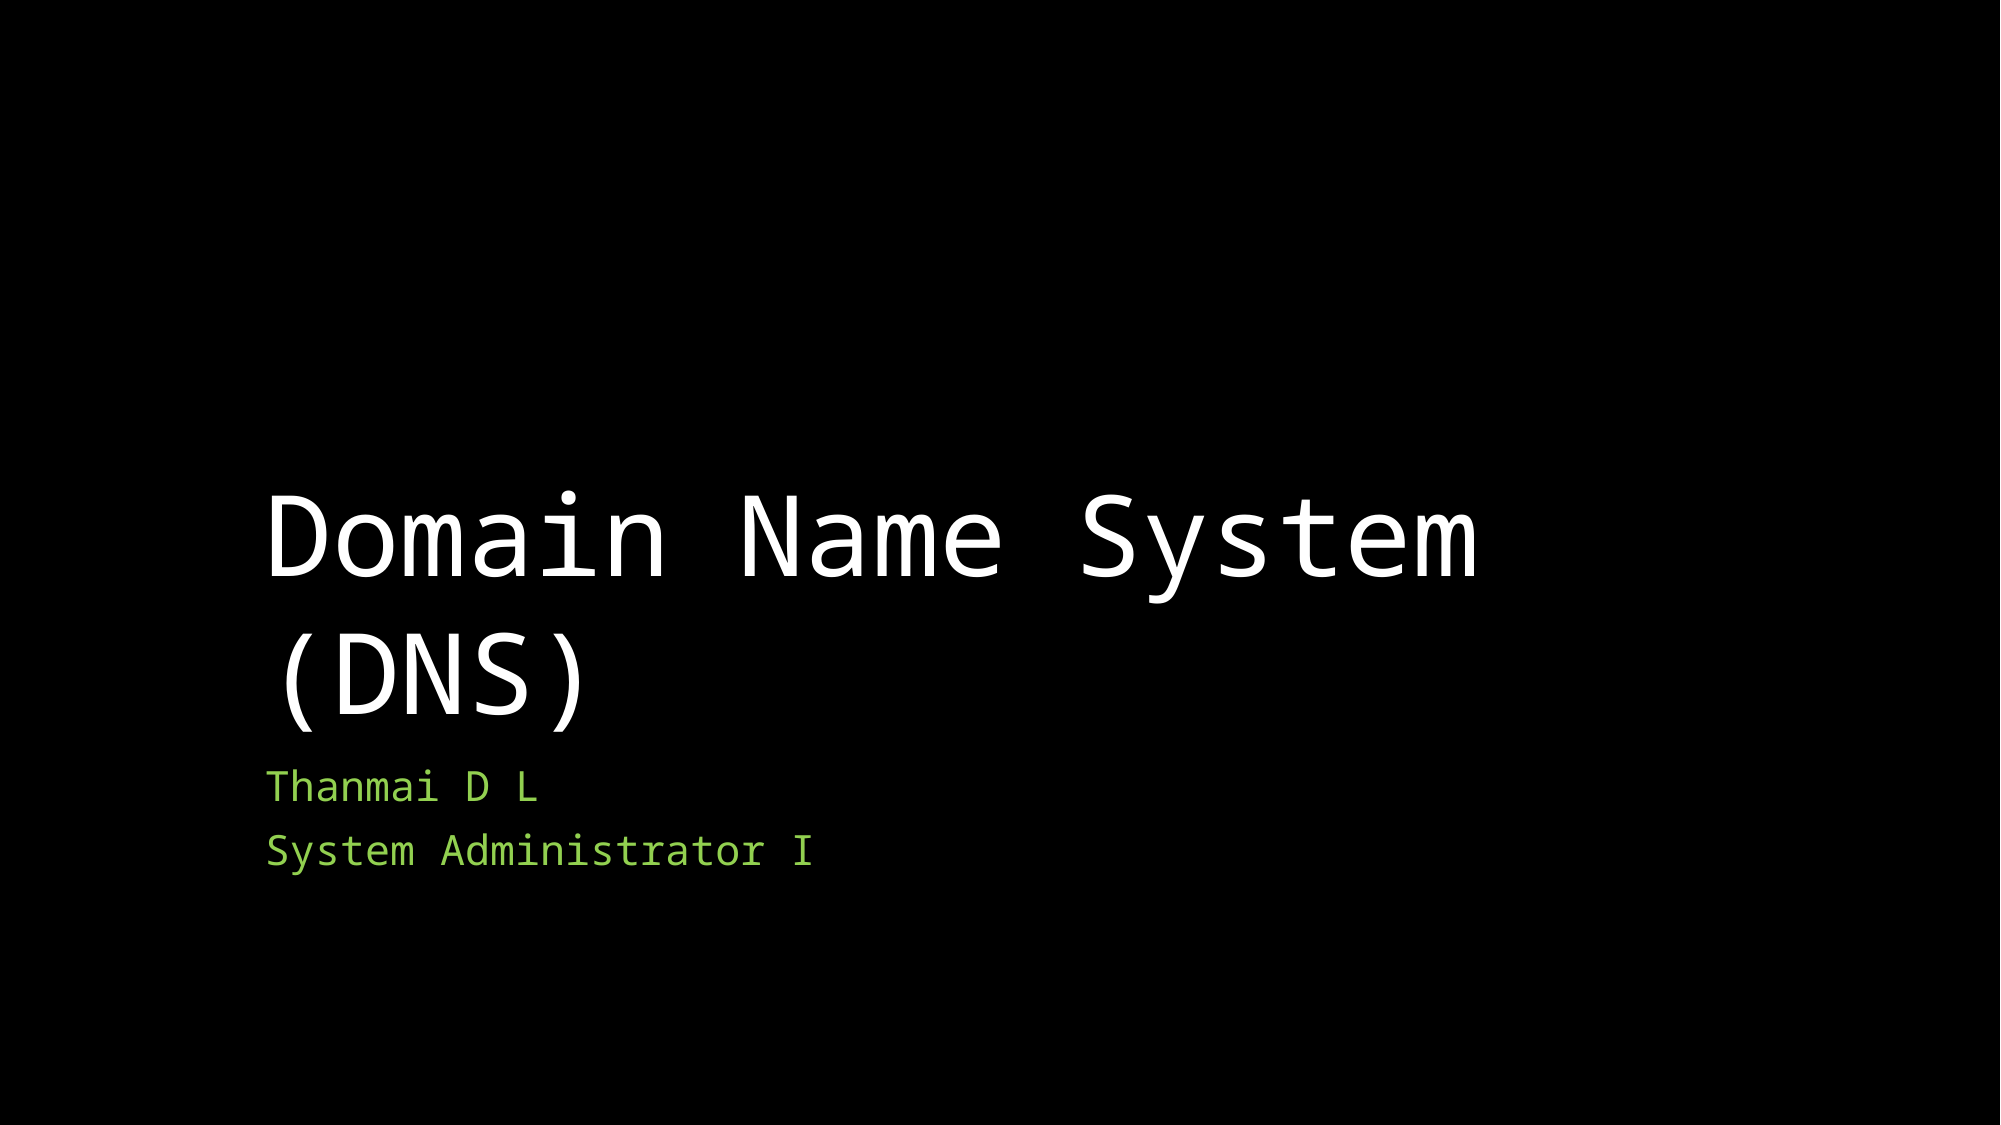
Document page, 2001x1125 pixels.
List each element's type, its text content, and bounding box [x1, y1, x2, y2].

title Domain Name System (DNS) [249, 299, 1750, 750]
list Thanmai D L System Administrator I [249, 752, 1750, 1000]
